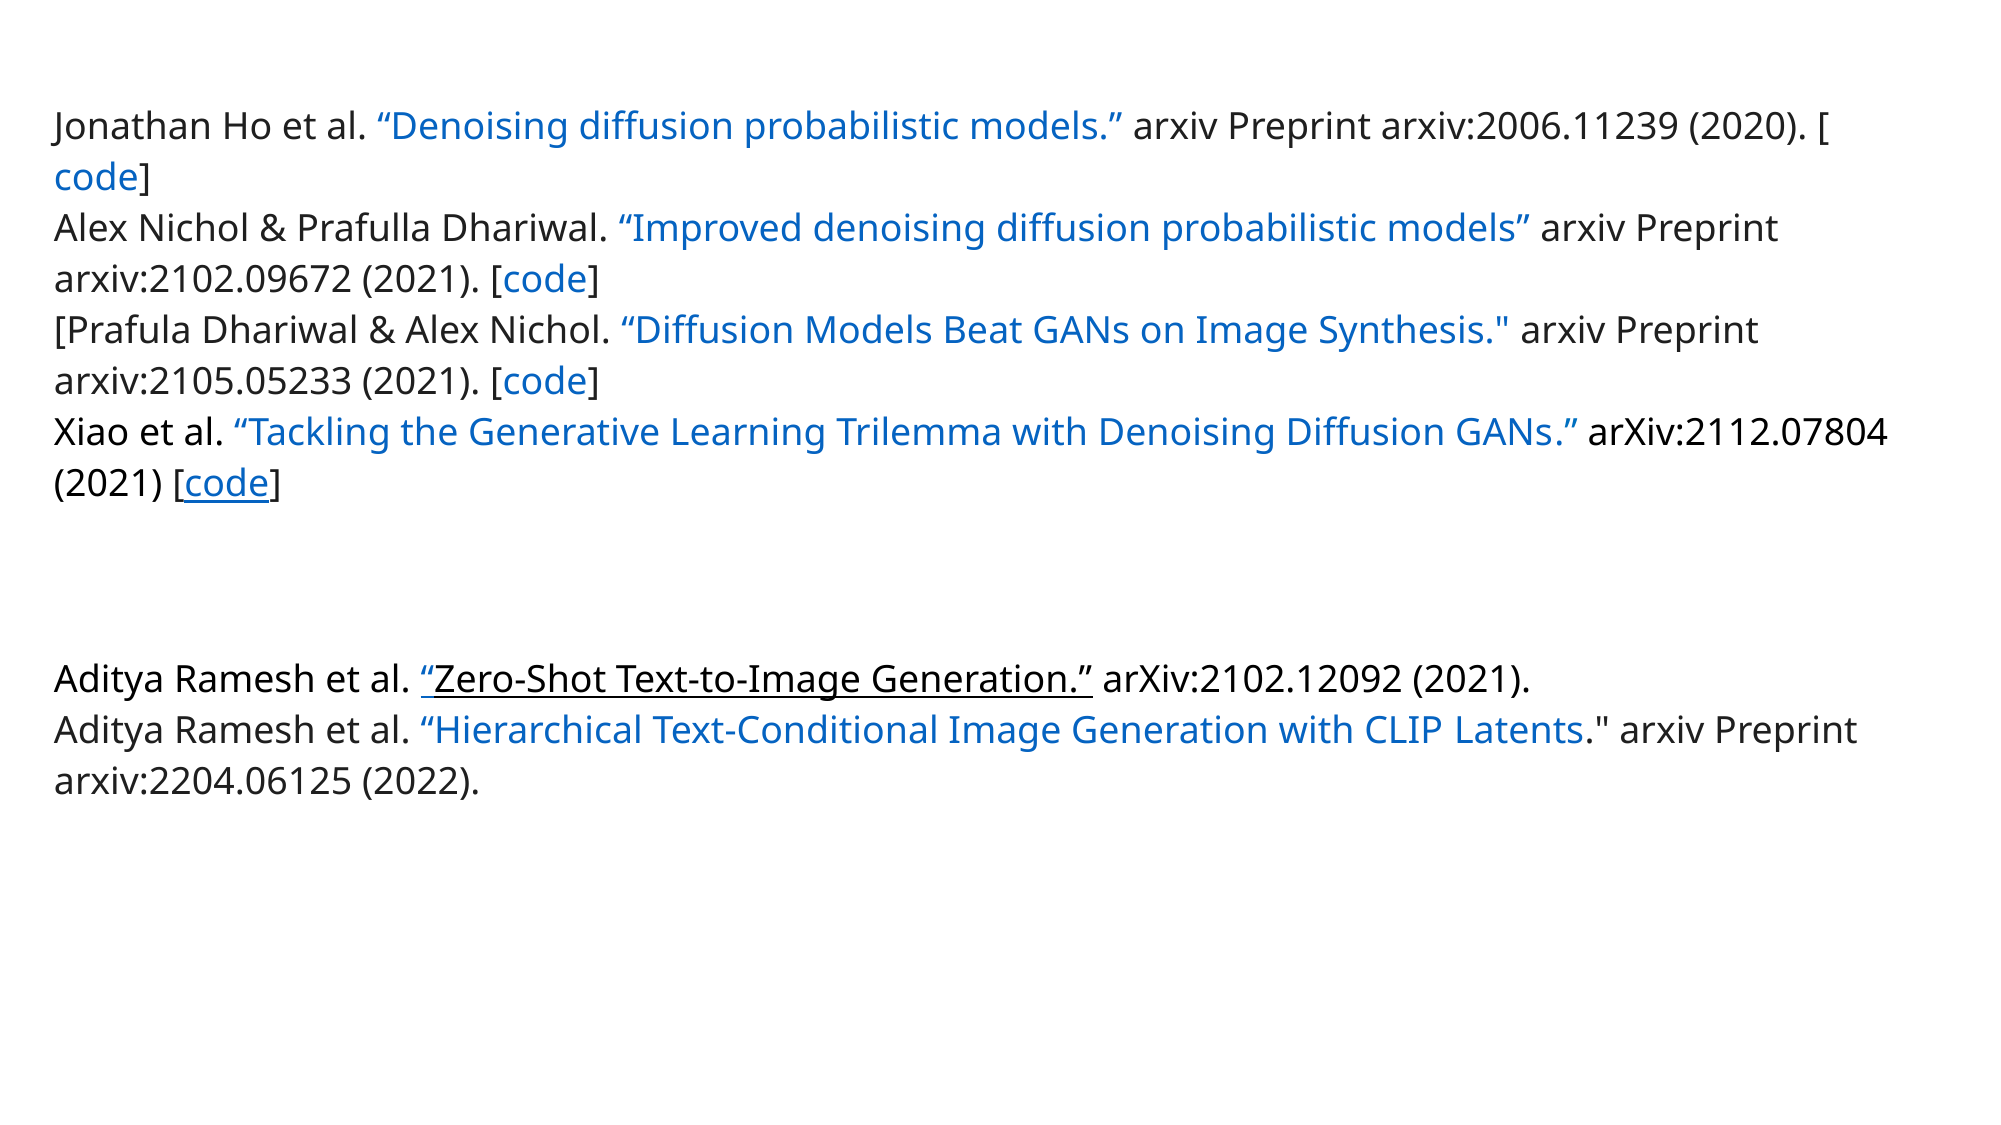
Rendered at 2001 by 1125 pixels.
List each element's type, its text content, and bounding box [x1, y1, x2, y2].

text_box Jonathan Ho et al. “Denoising diffusion probabilistic models.” arxiv Preprint arxiv:2006.11239 (2020). [code] Alex Nichol & Prafulla Dhariwal. “Improved denoising diffusion probabilistic models” arxiv Preprint arxiv:2102.09672 (2021). [code] [Prafula Dhariwal & Alex Nichol. “Diffusion Models Beat GANs on Image Synthesis." arxiv Preprint arxiv:2105.05233 (2021). [code] Xiao et al. “Tackling the Generative Learning Trilemma with Denoising Diffusion GANs.” arXiv:2112.07804 (2021) [code] [39, 94, 1911, 518]
text_box Aditya Ramesh et al. “Zero-Shot Text-to-Image Generation.” arXiv:2102.12092 (2021). Aditya Ramesh et al. “Hierarchical Text-Conditional Image Generation with CLIP Latents." arxiv Preprint arxiv:2204.06125 (2022). [39, 647, 1911, 810]
